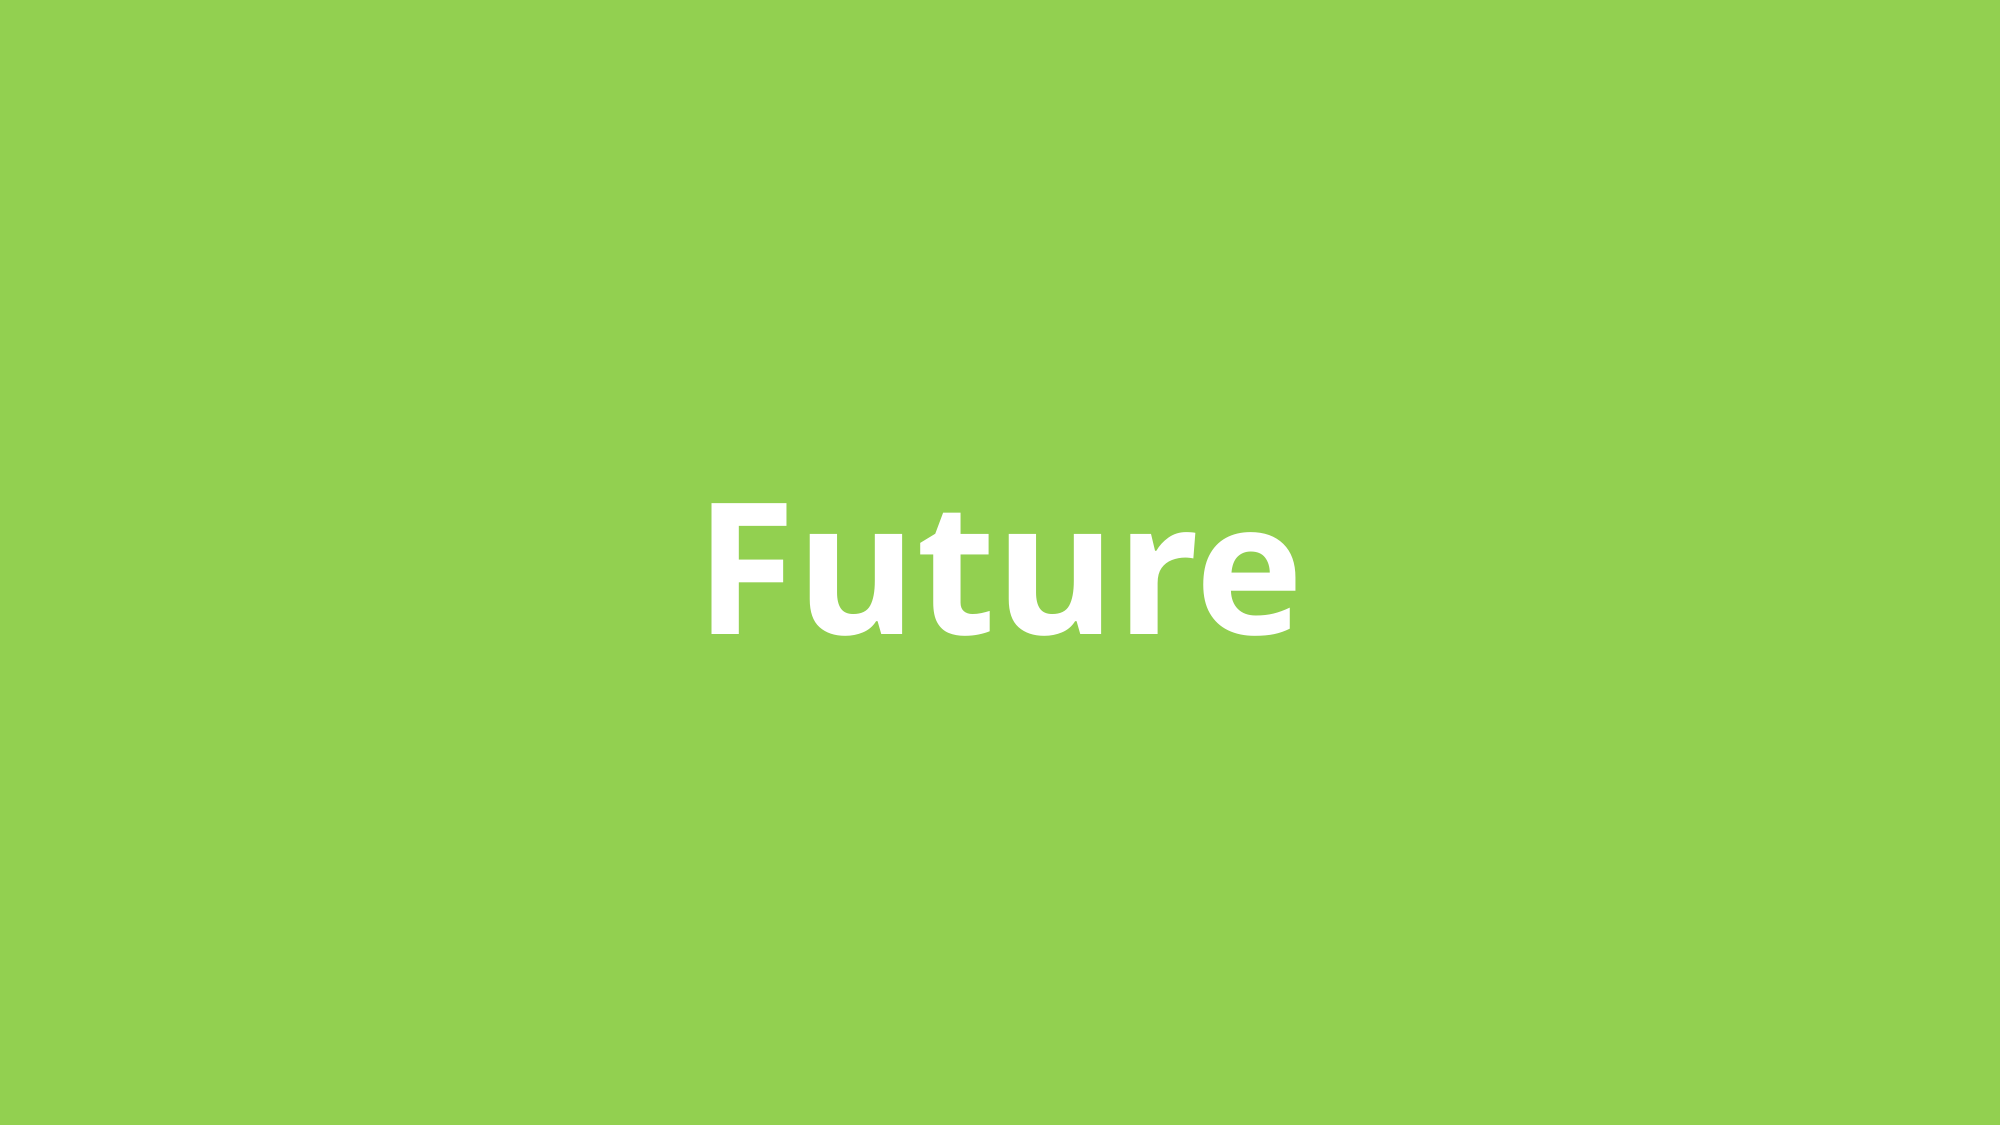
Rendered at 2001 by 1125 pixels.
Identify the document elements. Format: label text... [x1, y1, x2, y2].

text_box Future [639, 443, 1361, 679]
